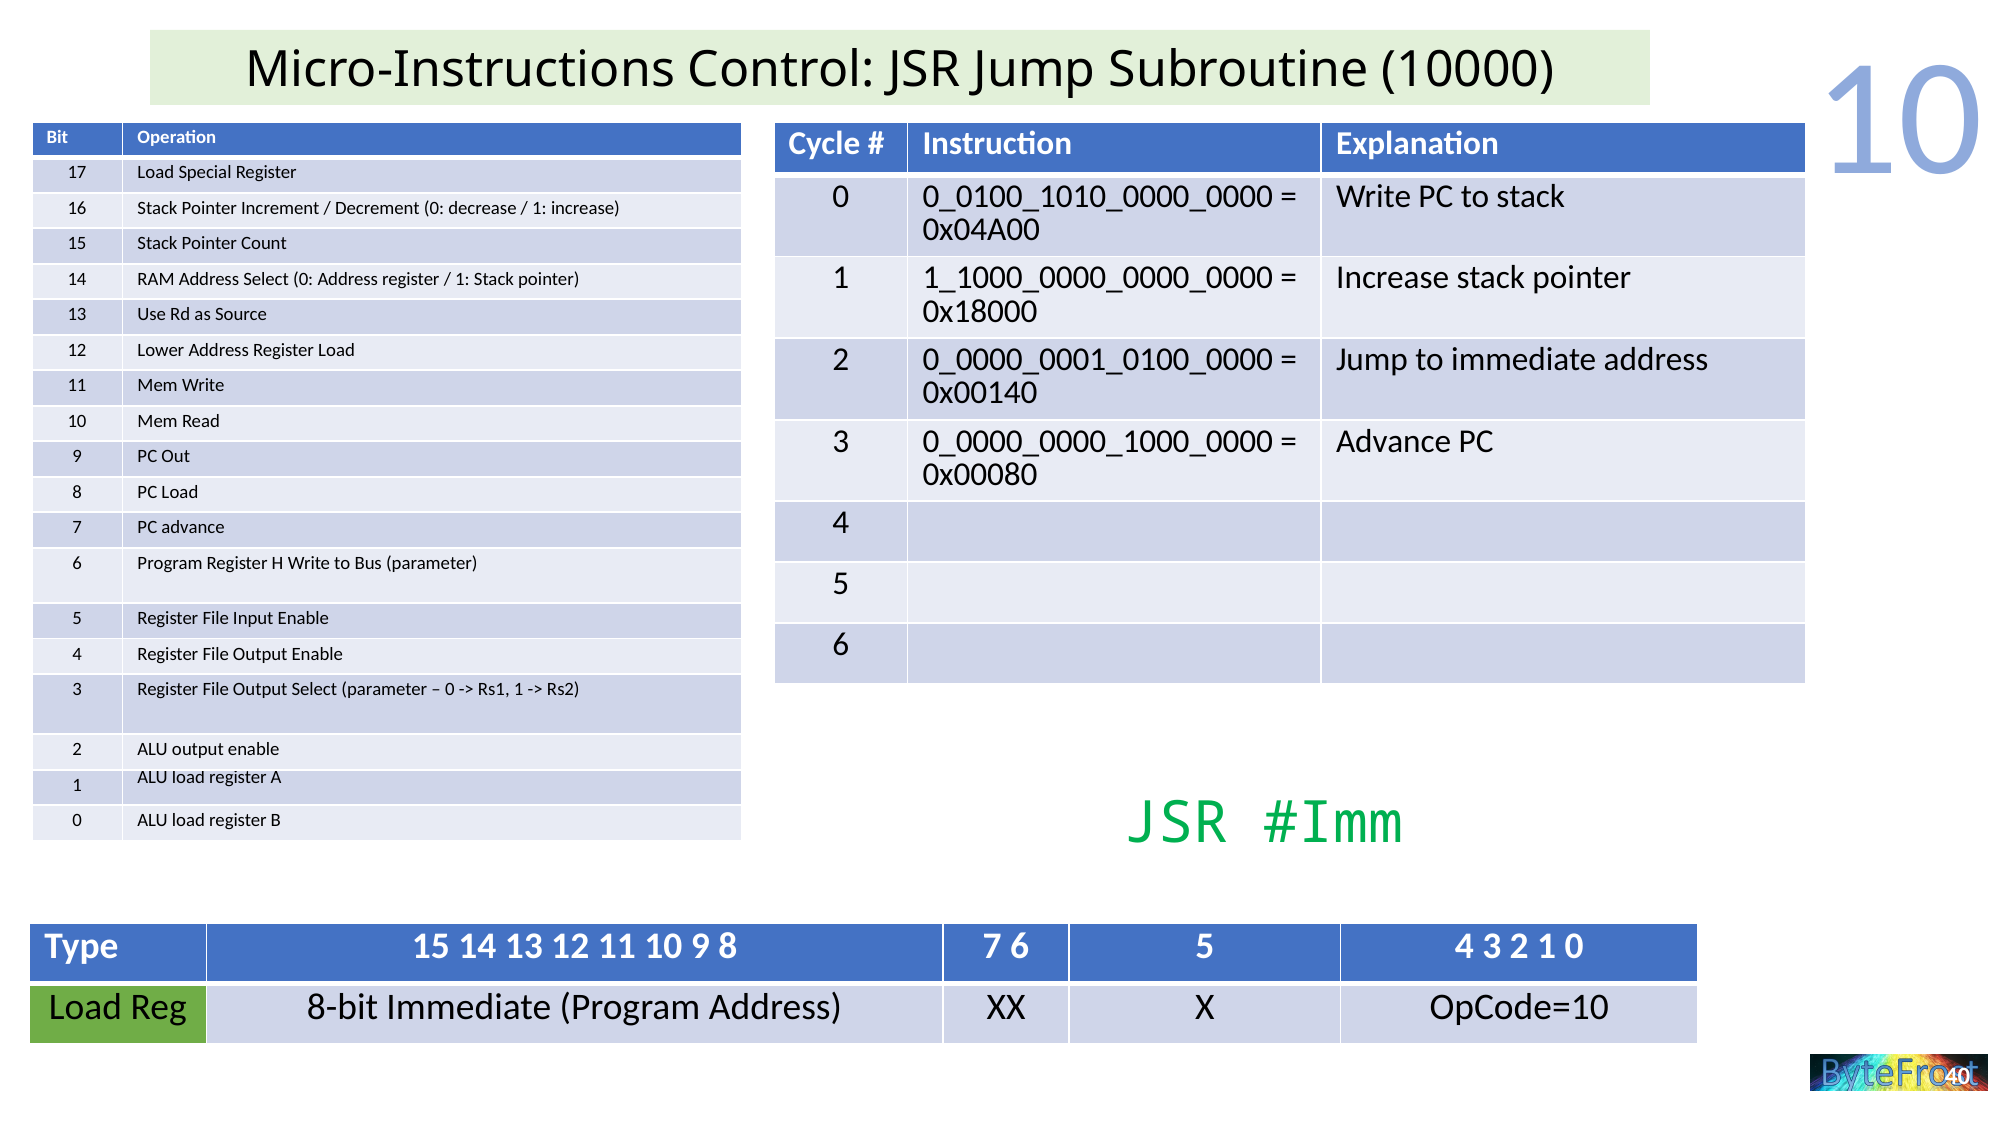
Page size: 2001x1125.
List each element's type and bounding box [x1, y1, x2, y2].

title [150, 29, 1650, 105]
table_cell [908, 421, 1320, 500]
table_cell [33, 604, 122, 638]
table_cell [1322, 563, 1805, 622]
table_cell [1322, 257, 1805, 337]
table_cell [123, 371, 741, 405]
table_cell [33, 675, 122, 733]
table_cell [33, 478, 122, 511]
table_cell [30, 986, 206, 1043]
table_cell [123, 771, 741, 804]
table_cell [908, 502, 1320, 561]
table_header [1322, 123, 1799, 172]
table_cell [1322, 178, 1805, 256]
table_cell [123, 336, 741, 369]
table_cell [33, 639, 122, 673]
table_cell [123, 549, 741, 602]
table_cell [123, 229, 741, 263]
table_header [33, 123, 122, 155]
table_header [30, 924, 206, 981]
table_cell [33, 336, 122, 369]
table_cell [33, 300, 122, 334]
table_cell [33, 407, 122, 440]
text_box [1535, 1044, 1986, 1105]
table_cell [33, 371, 122, 405]
table_cell [908, 624, 1320, 683]
table_cell [775, 339, 907, 419]
table_cell [123, 639, 741, 673]
table_cell [775, 178, 907, 256]
table_cell [123, 478, 741, 511]
text_box [1073, 776, 1419, 862]
table_cell [33, 442, 122, 476]
table_cell [33, 265, 122, 298]
table_header [944, 924, 1068, 981]
table_cell [775, 421, 907, 500]
table_header [1341, 924, 1697, 981]
table_cell [944, 986, 1068, 1043]
table_cell [123, 442, 741, 476]
text_box [1799, 0, 1999, 215]
table_cell [123, 160, 741, 192]
table_cell [123, 300, 741, 334]
table_cell [123, 513, 741, 547]
table_cell [33, 513, 122, 547]
table_cell [33, 160, 122, 192]
table_header [908, 123, 1320, 172]
table_cell [775, 624, 907, 683]
table_cell [908, 563, 1320, 622]
table_header [207, 924, 942, 981]
table_header [1070, 924, 1340, 981]
table_header [775, 123, 907, 172]
table_cell [123, 735, 741, 769]
table_cell [1322, 502, 1805, 561]
table_cell [33, 735, 122, 769]
picture [1810, 1054, 1988, 1091]
table_cell [33, 806, 122, 840]
table_header [123, 123, 741, 155]
table_cell [33, 229, 122, 263]
table_cell [775, 563, 907, 622]
table_cell [123, 407, 741, 440]
table_cell [123, 194, 741, 227]
table_cell [123, 675, 741, 733]
table_cell [1322, 339, 1805, 419]
table_cell [1322, 421, 1805, 500]
table_cell [908, 257, 1320, 337]
table_cell [123, 604, 741, 638]
table_cell [33, 549, 122, 602]
table_cell [775, 502, 907, 561]
table_cell [123, 265, 741, 298]
table_cell [1341, 986, 1697, 1043]
table_cell [775, 257, 907, 337]
table_cell [123, 806, 741, 840]
table_cell [33, 771, 122, 804]
table_cell [33, 194, 122, 227]
table_cell [908, 178, 1320, 256]
table_cell [1070, 986, 1340, 1043]
table_cell [207, 986, 942, 1043]
table_cell [1322, 624, 1805, 683]
table_cell [908, 339, 1320, 419]
